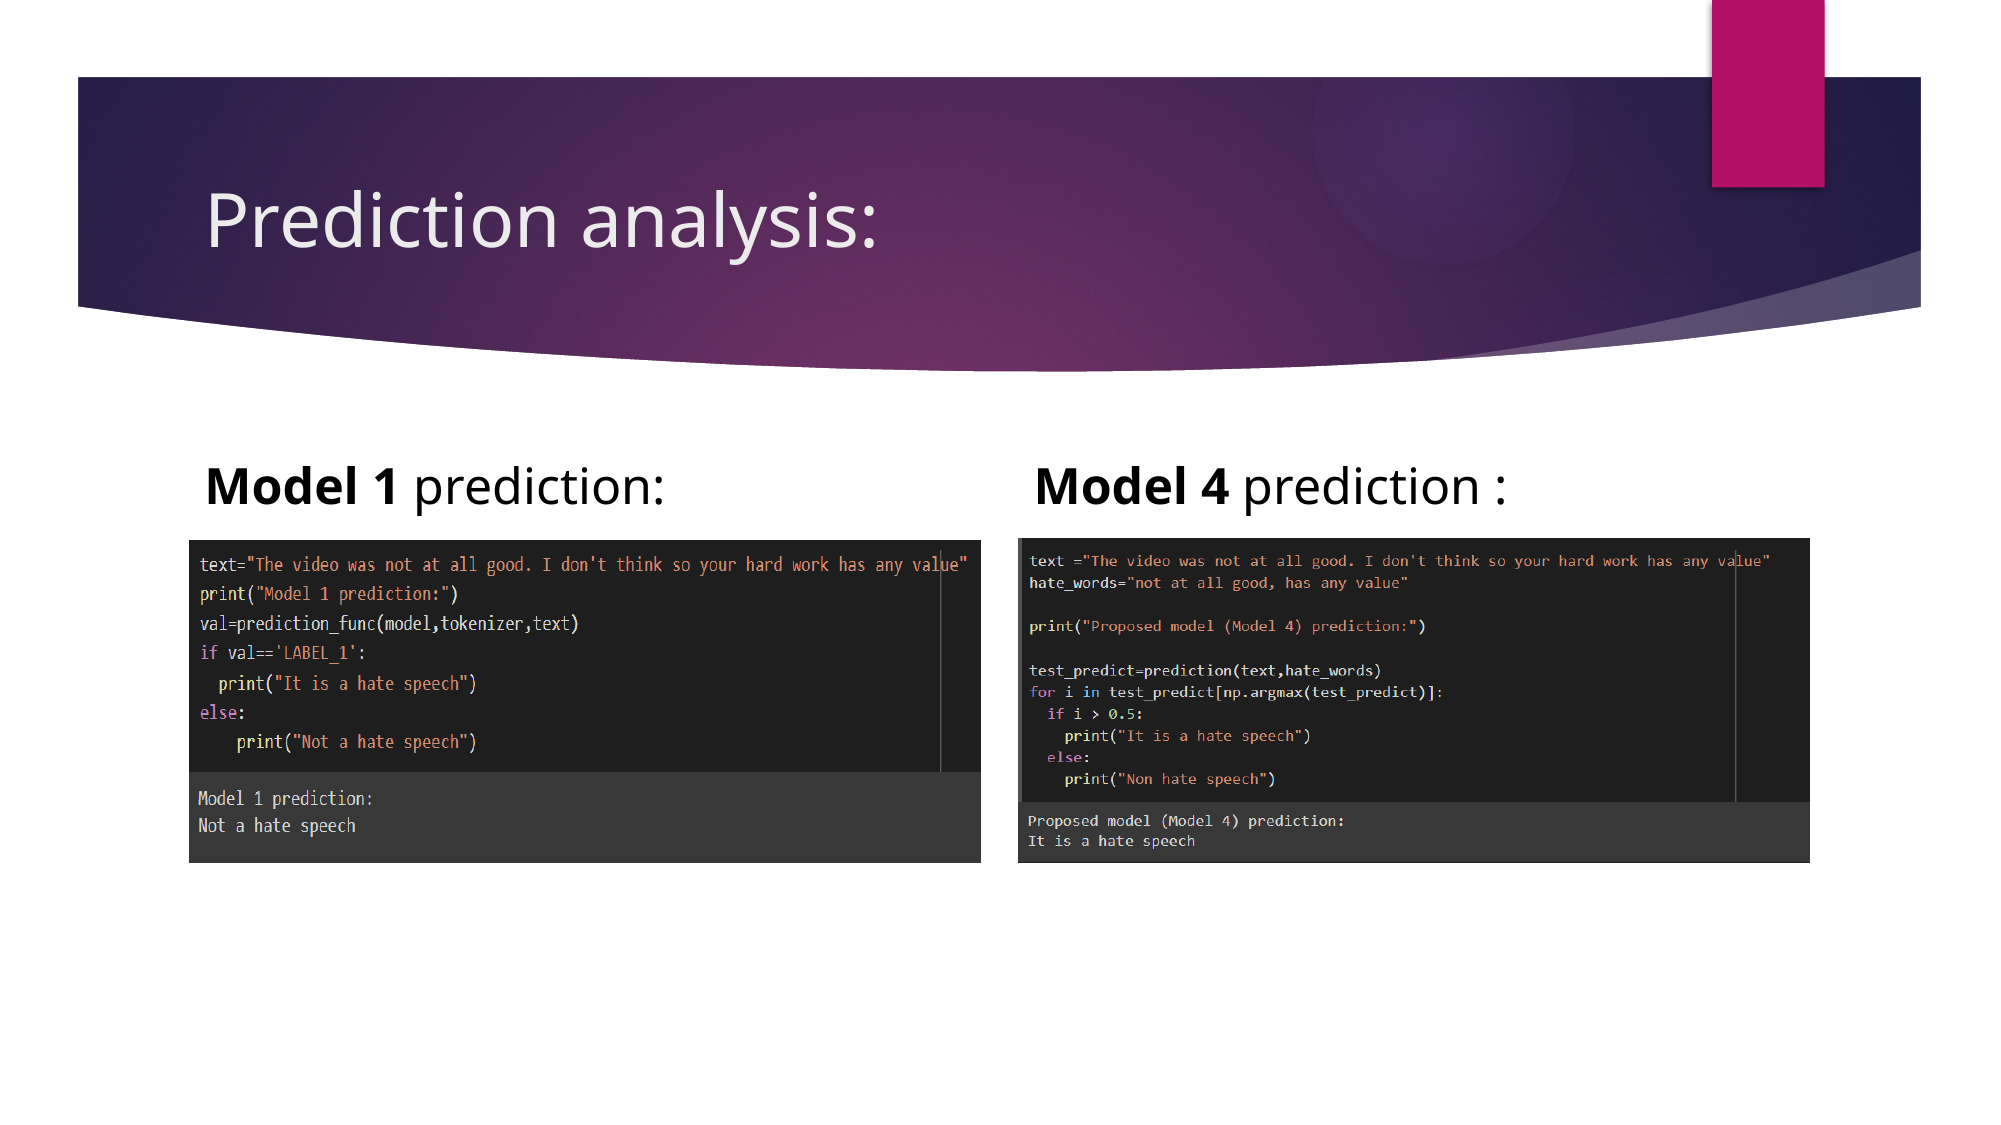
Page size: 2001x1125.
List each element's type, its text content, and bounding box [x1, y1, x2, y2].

title Prediction analysis: [189, 159, 1627, 276]
list Model 1 prediction: [189, 427, 981, 522]
list Model 4 prediction : [1018, 427, 1810, 522]
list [1018, 537, 1811, 863]
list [189, 540, 982, 863]
